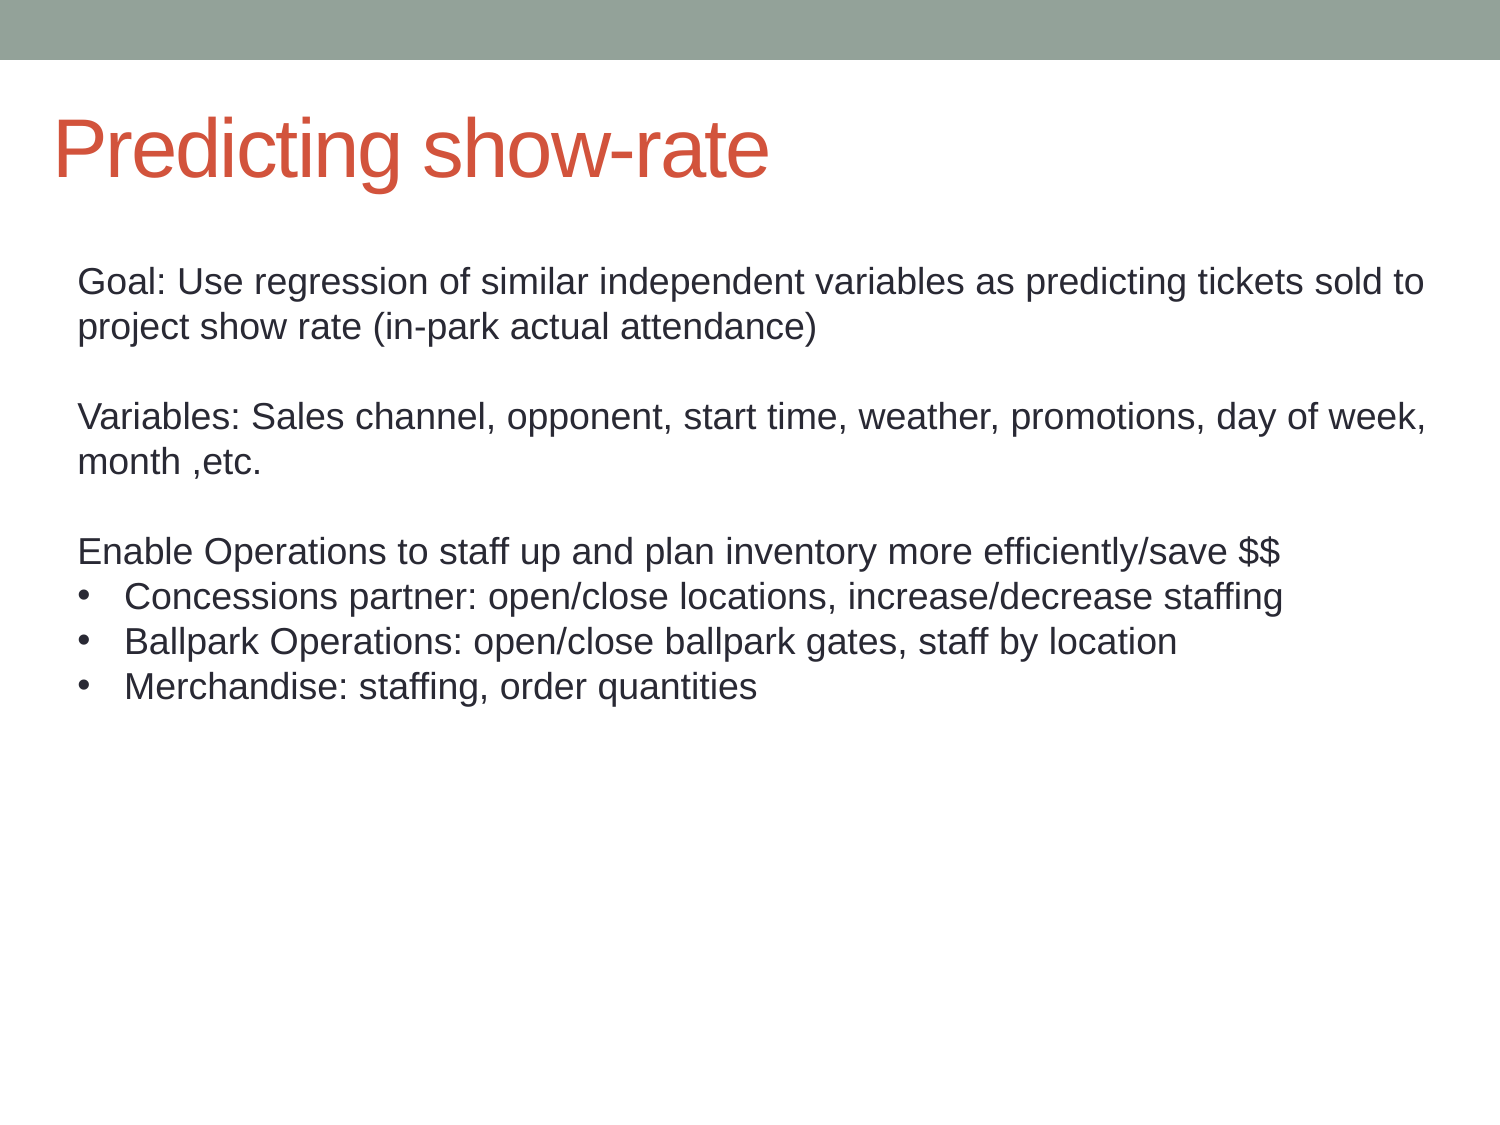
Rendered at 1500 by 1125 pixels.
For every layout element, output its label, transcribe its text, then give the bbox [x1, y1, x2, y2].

text_box Goal: Use regression of similar independent variables as predicting tickets sold to project show rate (in-park actual attendance) Variables: Sales channel, opponent, start time, weather, promotions, day of week, month ,etc. Enable Operations to staff up and plan inventory more efficiently/save $$ Concessions partner: open/close locations, increase/decrease staffing Ballpark Operations: open/close ballpark gates, staff by location Merchandise: staffing, order quantities [62, 249, 1450, 715]
title Predicting show-rate [37, 62, 1388, 225]
